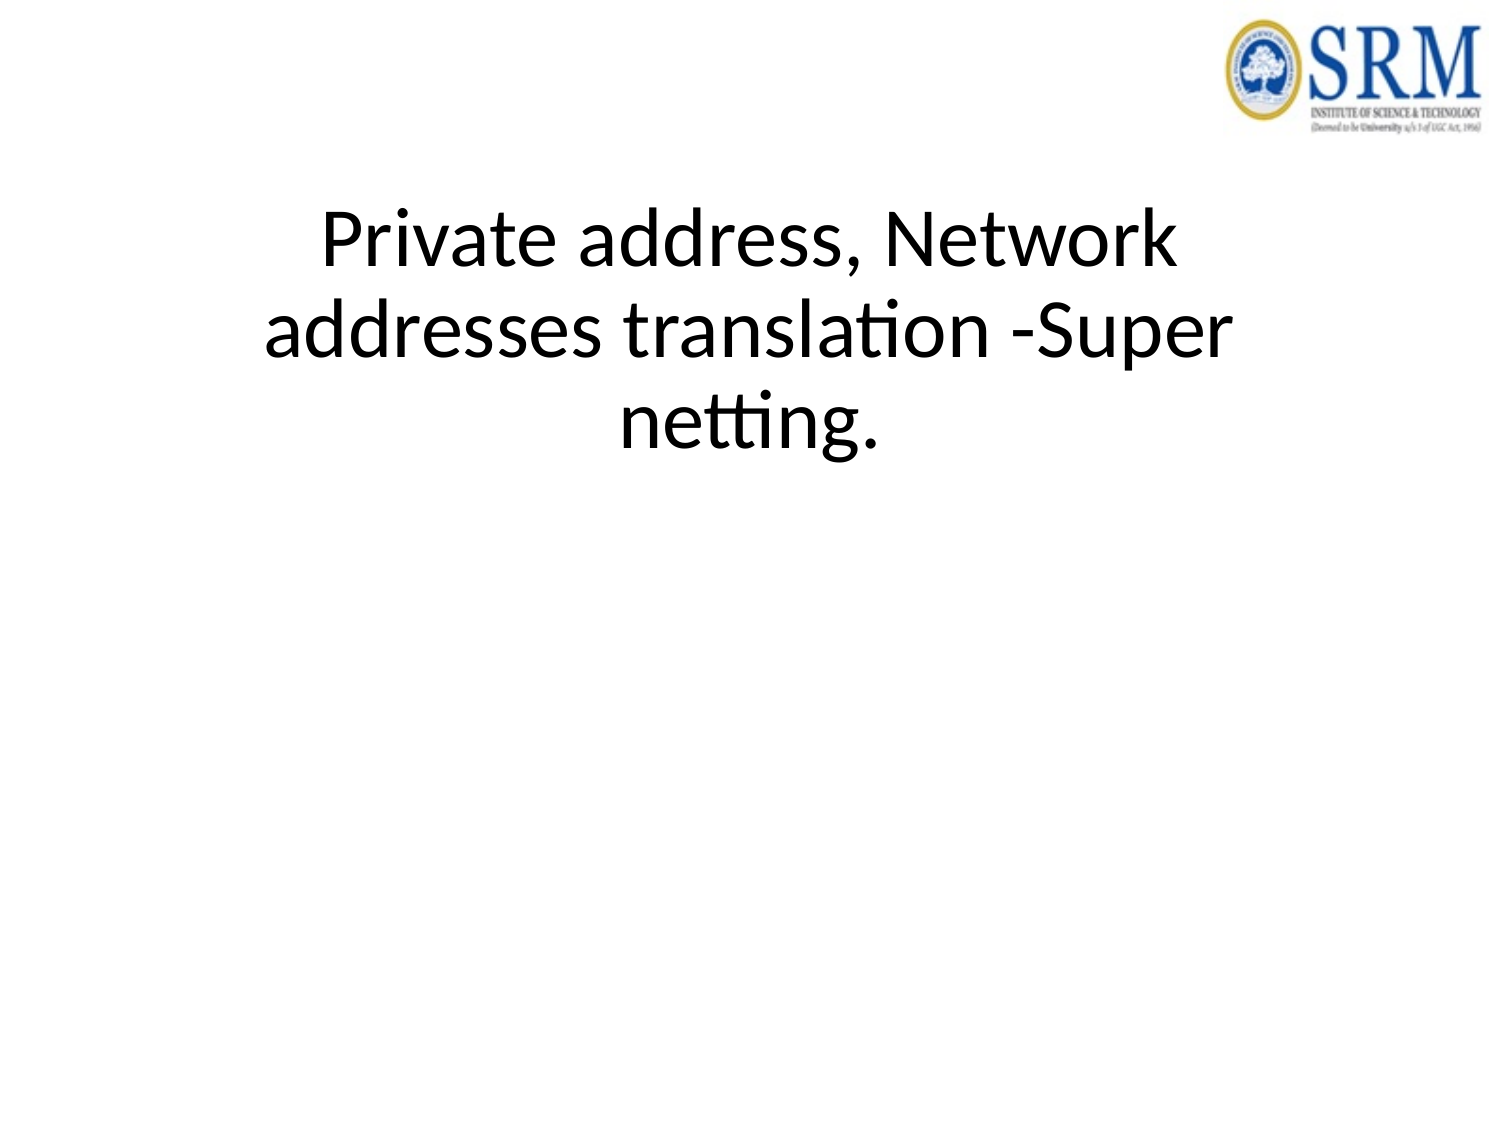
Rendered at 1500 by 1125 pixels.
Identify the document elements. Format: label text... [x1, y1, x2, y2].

picture [1223, 0, 1489, 149]
title Private address, Network addresses translation -Super netting. [187, 184, 1313, 576]
